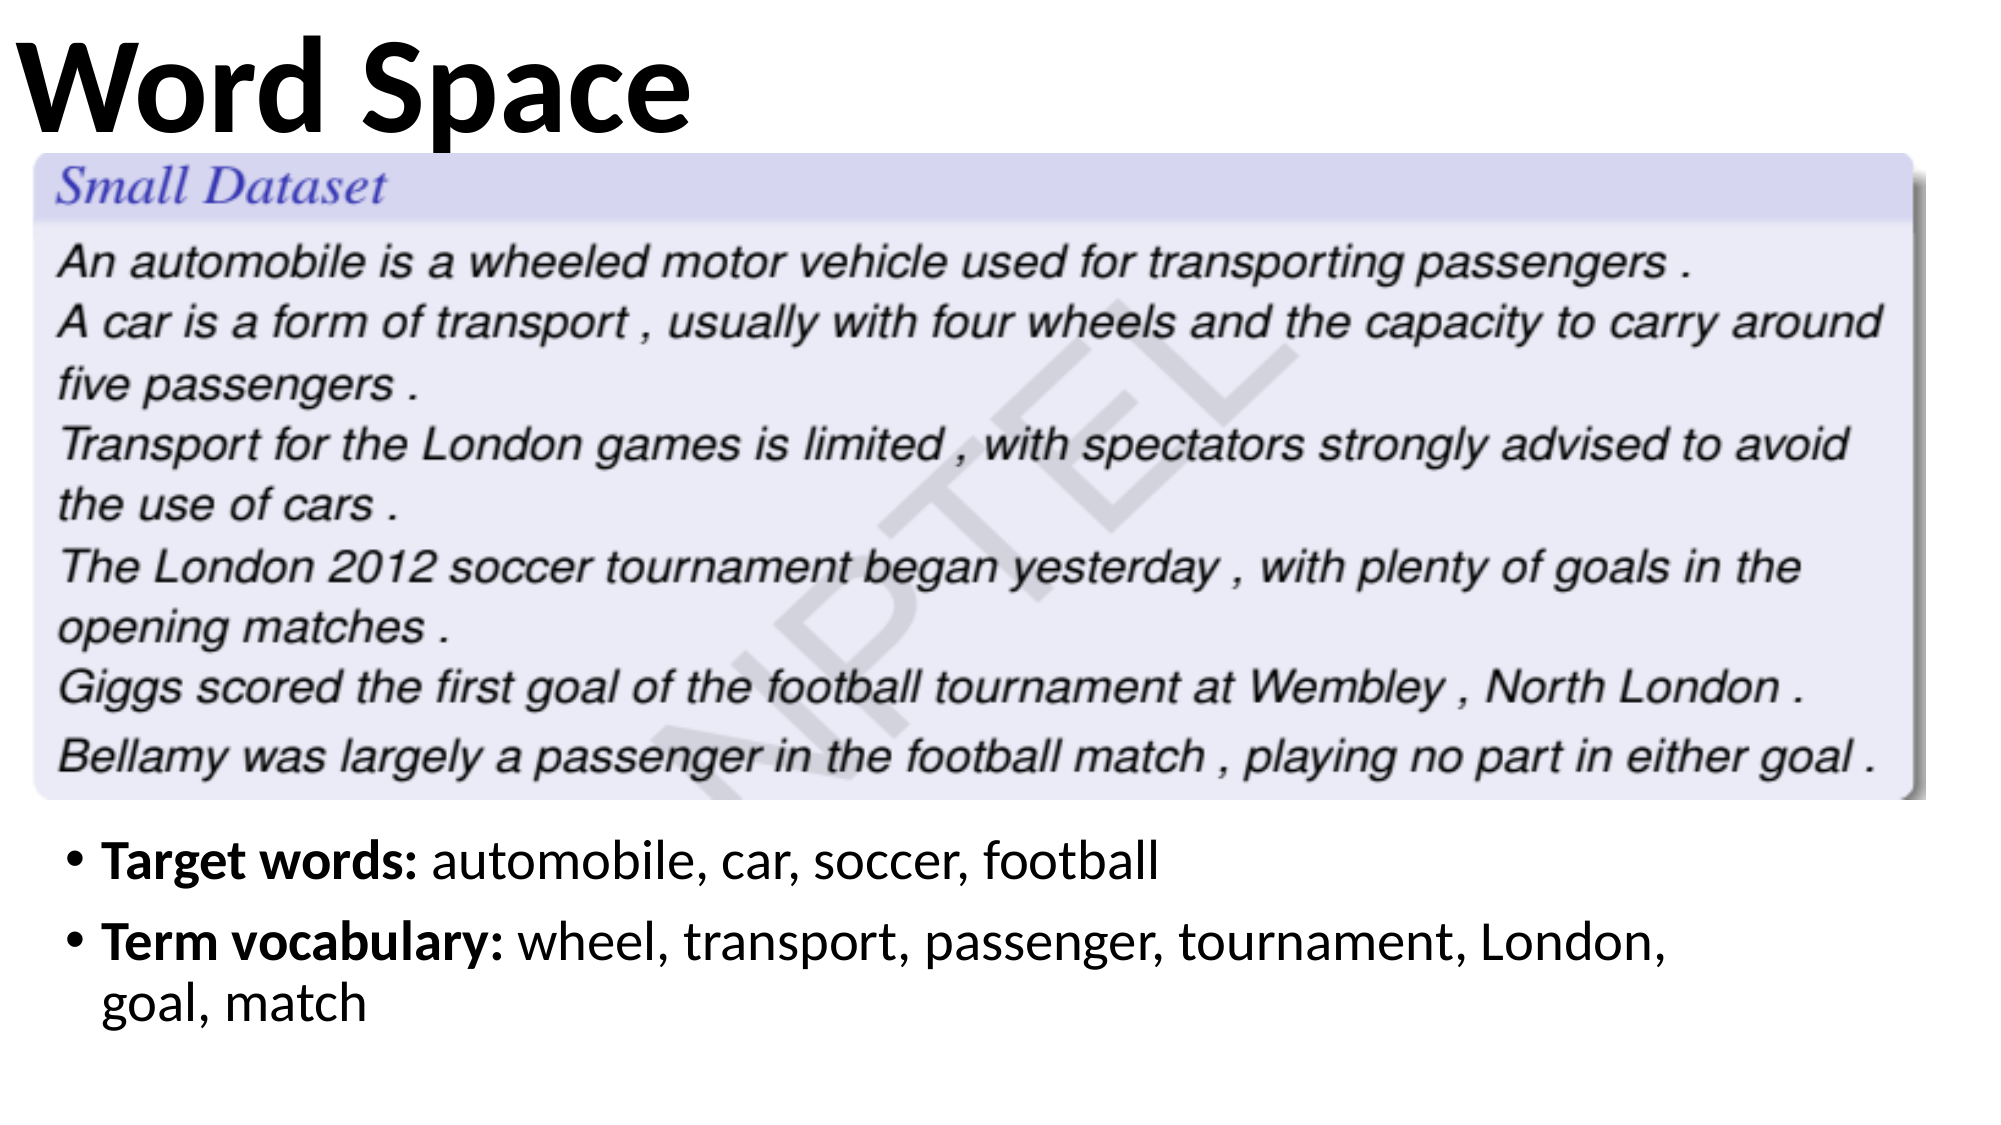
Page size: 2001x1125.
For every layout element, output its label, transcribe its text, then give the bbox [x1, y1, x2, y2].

title Word Space [0, 0, 1726, 198]
list Target words: automobile, car, soccer, football Term vocabulary: wheel, transport, passenger, tournament, London, goal, match [50, 823, 1776, 1042]
picture [24, 153, 1926, 800]
